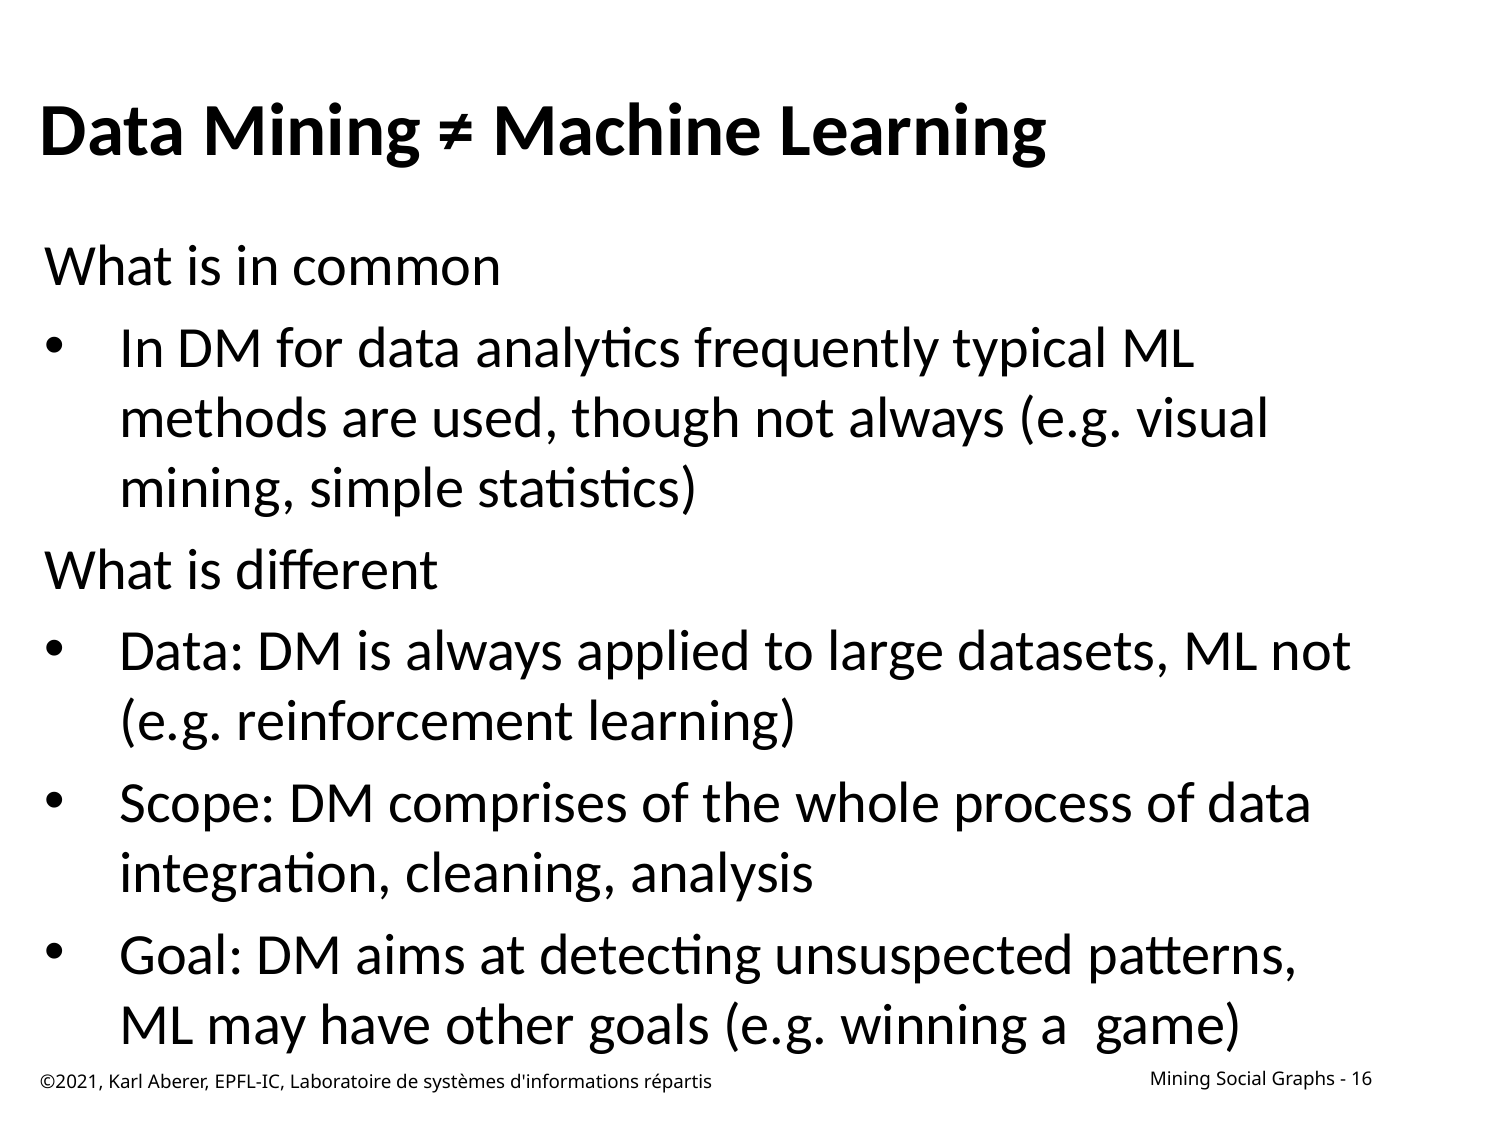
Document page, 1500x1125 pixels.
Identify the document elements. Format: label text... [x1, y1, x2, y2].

title Data Mining ≠ Machine Learning [24, 49, 1388, 201]
list What is in common In DM for data analytics frequently typical ML methods are used, though not always (e.g. visual mining, simple statistics) What is different Data: DM is always applied to large datasets, ML not (e.g. reinforcement learning) Scope: DM comprises of the whole process of data integration, cleaning, analysis Goal: DM aims at detecting unsuspected patterns, ML may have other goals (e.g. winning a game) [29, 219, 1393, 1046]
footer ©2021, Karl Aberer, EPFL-IC, Laboratoire de systèmes d'informations répartis [24, 1062, 988, 1101]
